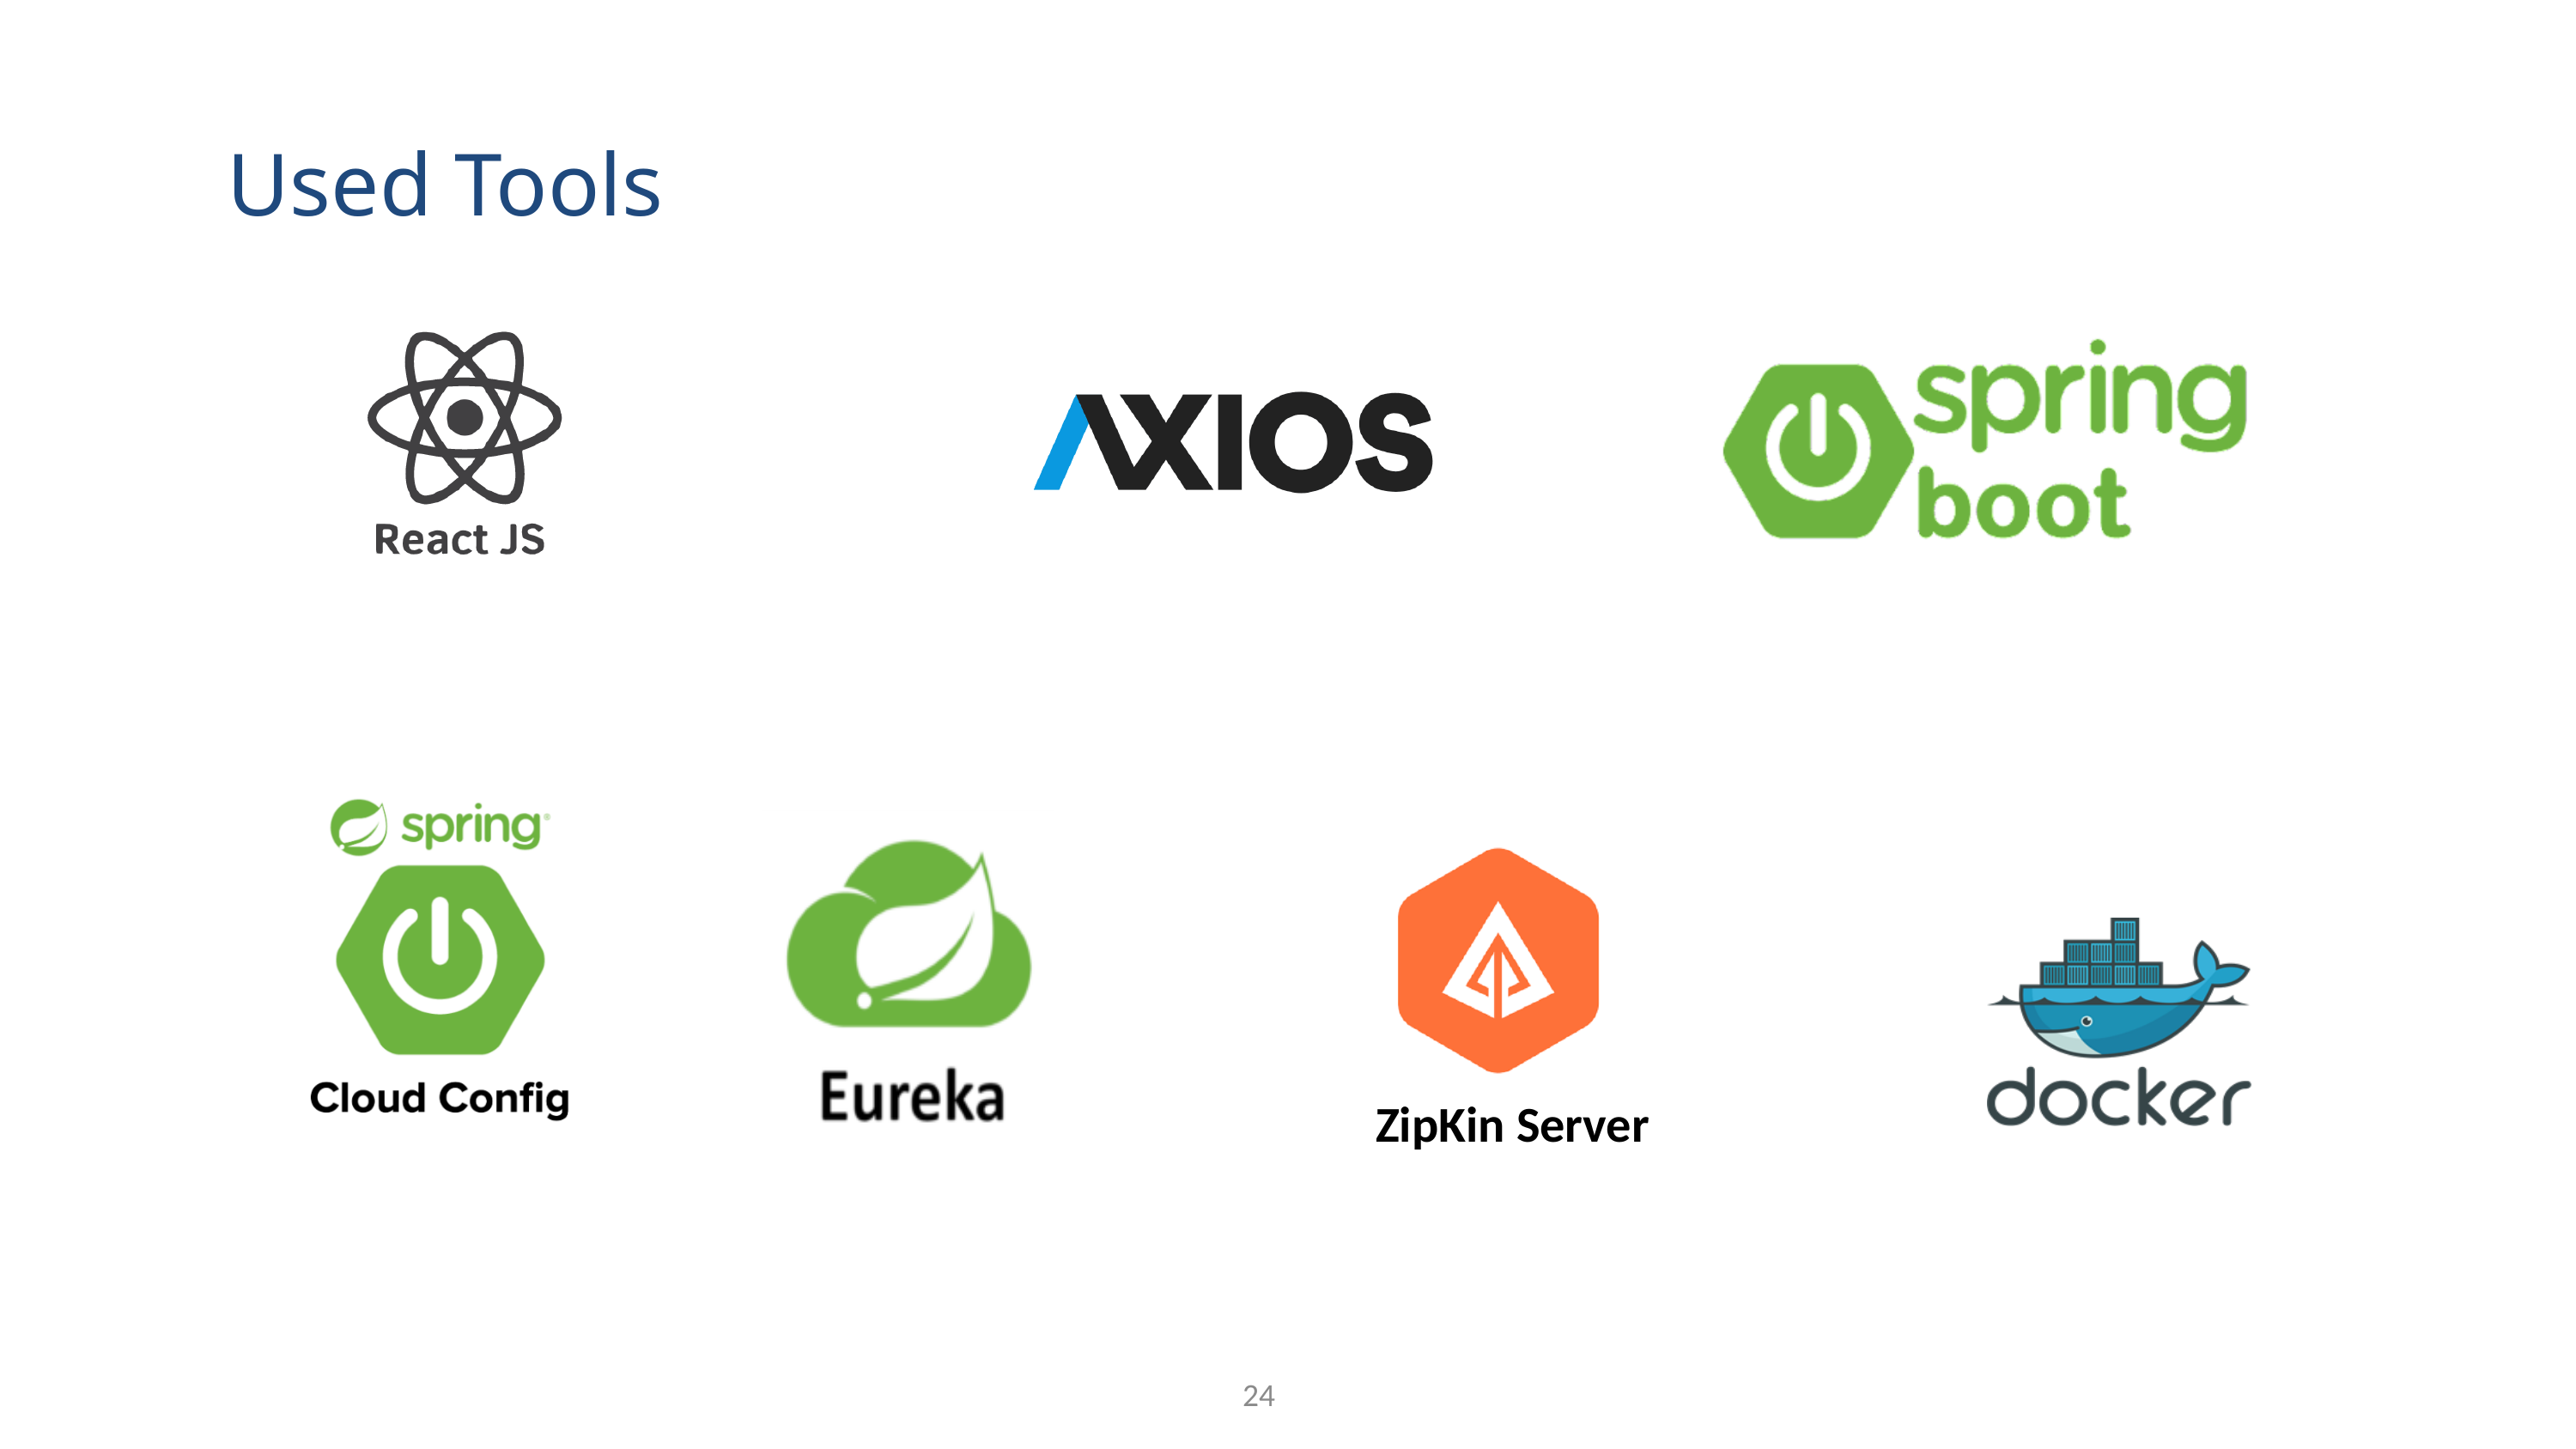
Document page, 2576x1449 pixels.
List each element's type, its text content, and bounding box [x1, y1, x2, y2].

picture [335, 308, 586, 576]
picture [277, 773, 597, 1149]
picture [1653, 303, 2321, 581]
text_box Used Tools [214, 123, 956, 239]
text_box ZipKin Server [1363, 1085, 1772, 1159]
picture [1394, 846, 1601, 1076]
picture [1987, 918, 2252, 1126]
slide_number 24 [987, 1367, 1288, 1420]
picture [762, 809, 1054, 1160]
picture [1018, 355, 1445, 529]
